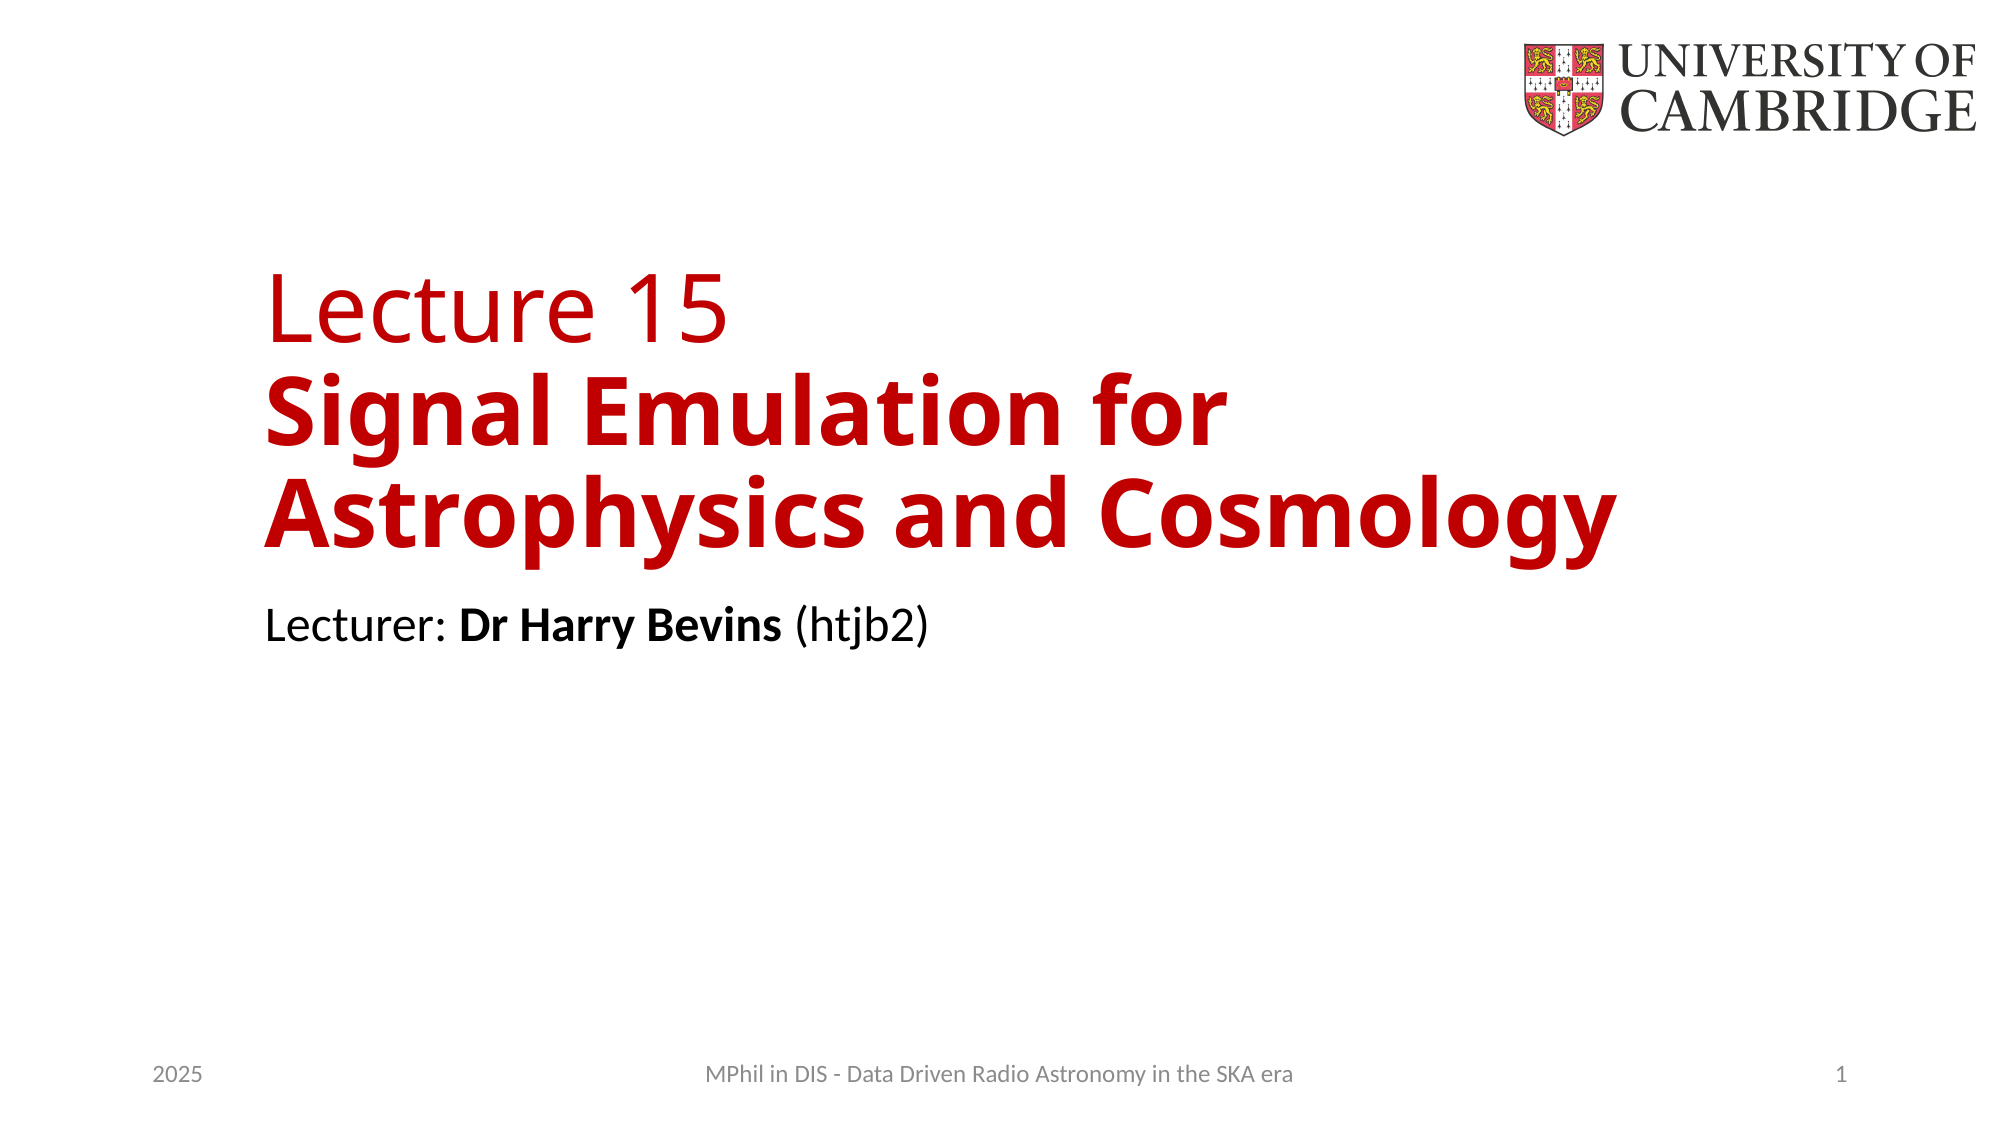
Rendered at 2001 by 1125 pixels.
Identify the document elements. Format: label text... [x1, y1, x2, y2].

subtitle Lecturer: Dr Harry Bevins (htjb2) [249, 590, 1750, 863]
slide_number 2025 [137, 1042, 588, 1103]
footer MPhil in DIS - Data Driven Radio Astronomy in the SKA era [662, 1042, 1338, 1103]
title Lecture 15 Signal Emulation for Astrophysics and Cosmology [249, 184, 1750, 576]
slide_number 1 [1412, 1042, 1863, 1103]
